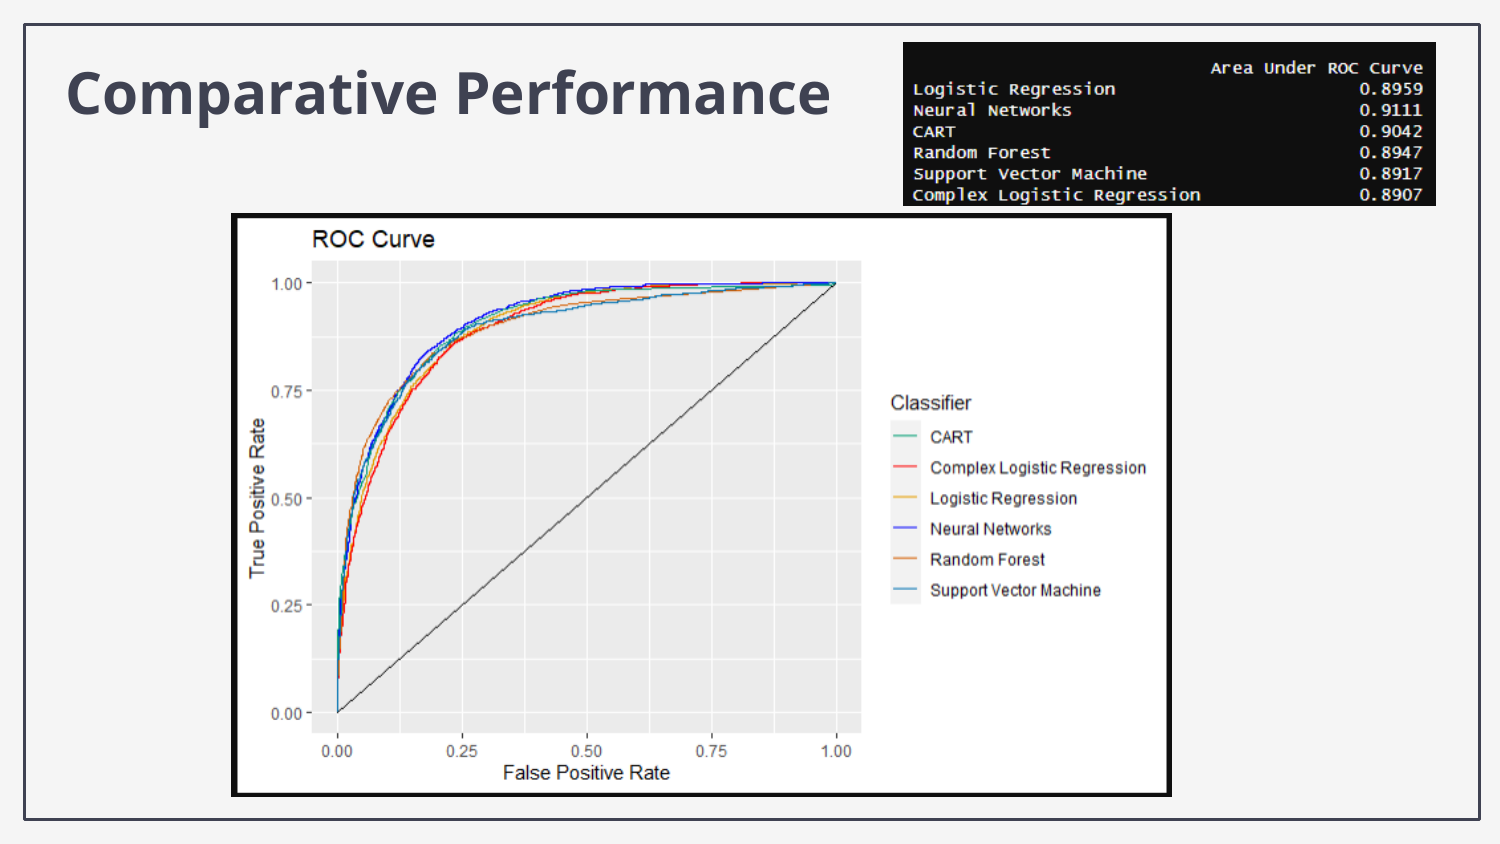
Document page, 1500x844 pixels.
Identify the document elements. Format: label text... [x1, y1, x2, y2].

picture [902, 41, 1436, 207]
picture [231, 213, 1172, 798]
title Comparative Performance [50, 49, 897, 164]
